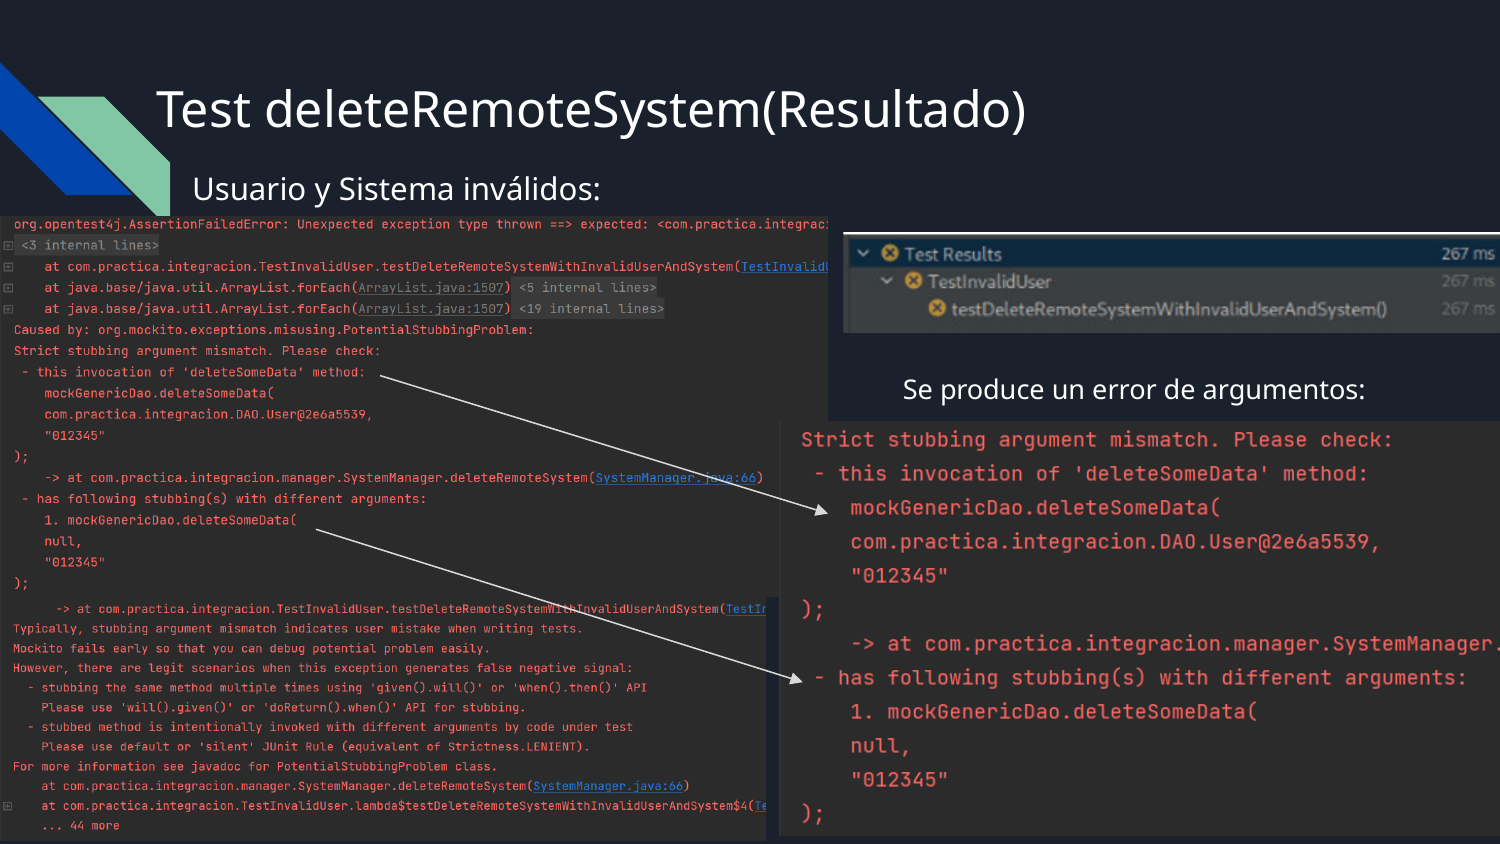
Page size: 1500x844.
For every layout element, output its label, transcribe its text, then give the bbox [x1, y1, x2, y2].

text_box Usuario y Sistema inválidos: [177, 148, 670, 215]
picture [843, 232, 1500, 333]
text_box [315, 529, 804, 683]
picture [0, 216, 1500, 841]
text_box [379, 375, 829, 514]
list Se produce un error de argumentos: [833, 352, 1500, 421]
title Test deleteRemoteSystem(Resultado) [141, 62, 1500, 213]
